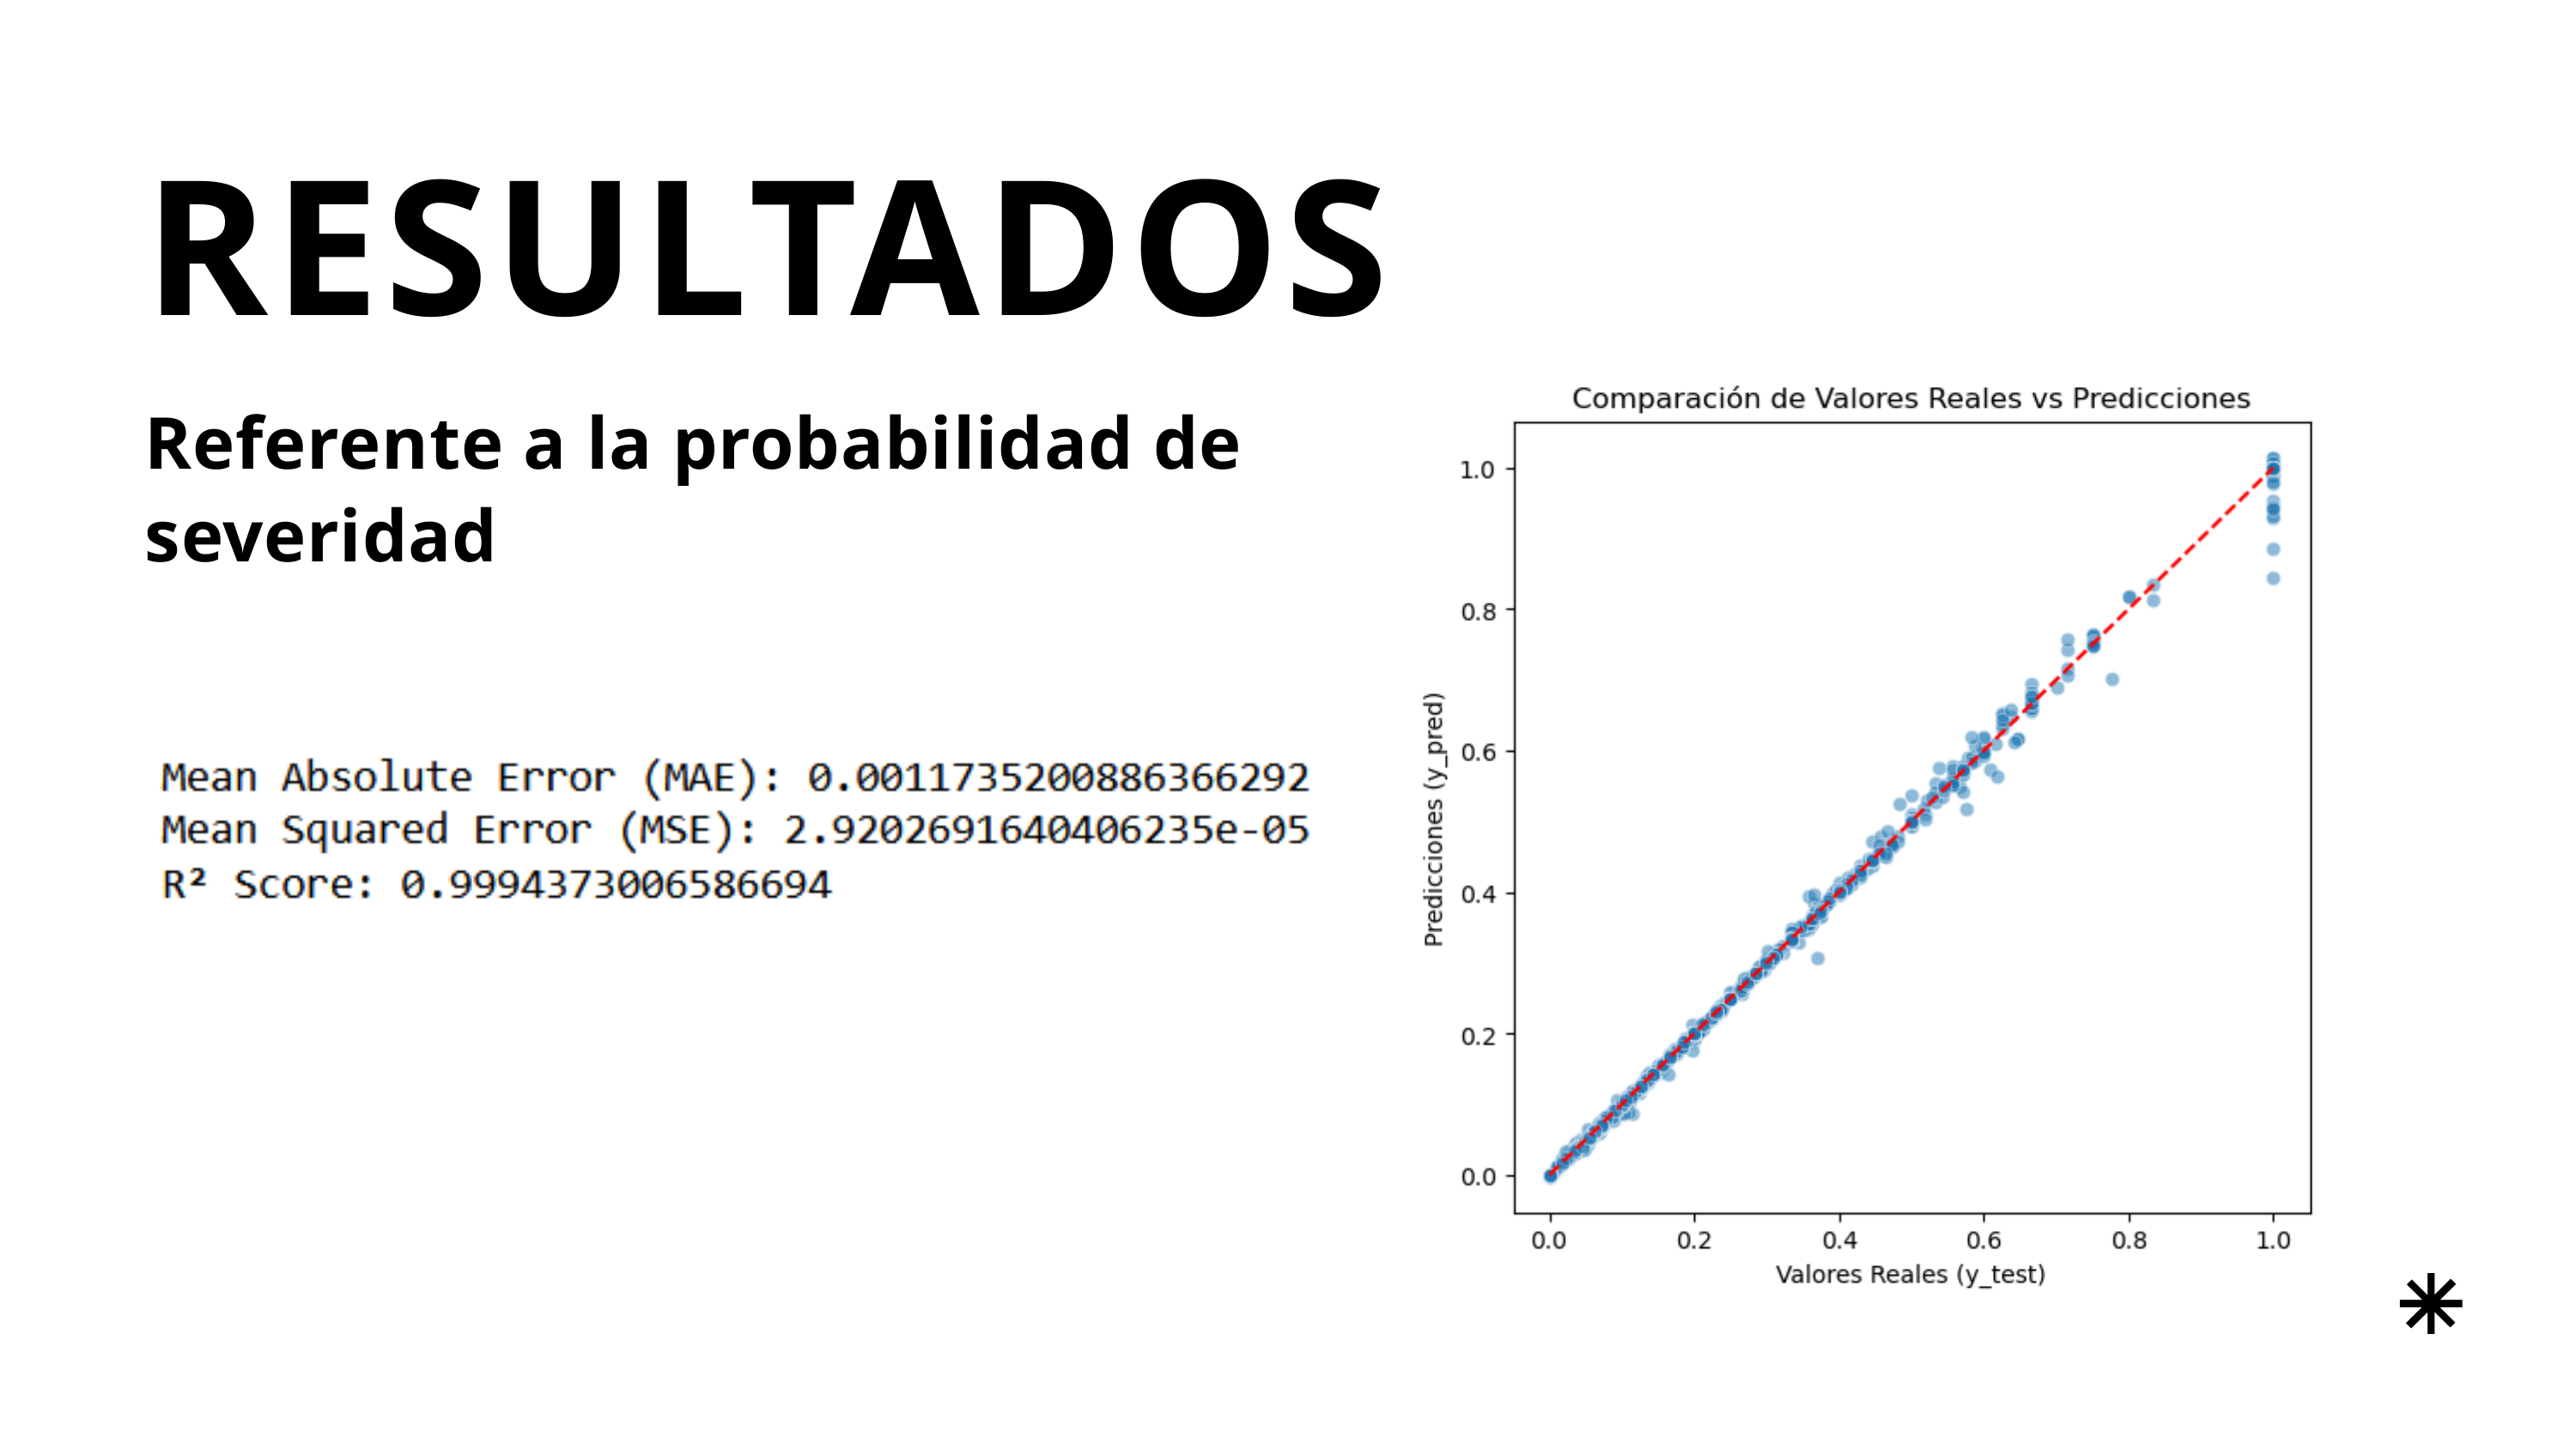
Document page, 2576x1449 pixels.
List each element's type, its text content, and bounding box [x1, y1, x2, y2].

text_box Referente a la probabilidad de severidad [144, 390, 1289, 577]
text_box RESULTADOS [144, 187, 1649, 354]
text_box [1408, 369, 2326, 1304]
text_box [144, 749, 1367, 924]
text_box [2399, 1273, 2463, 1335]
